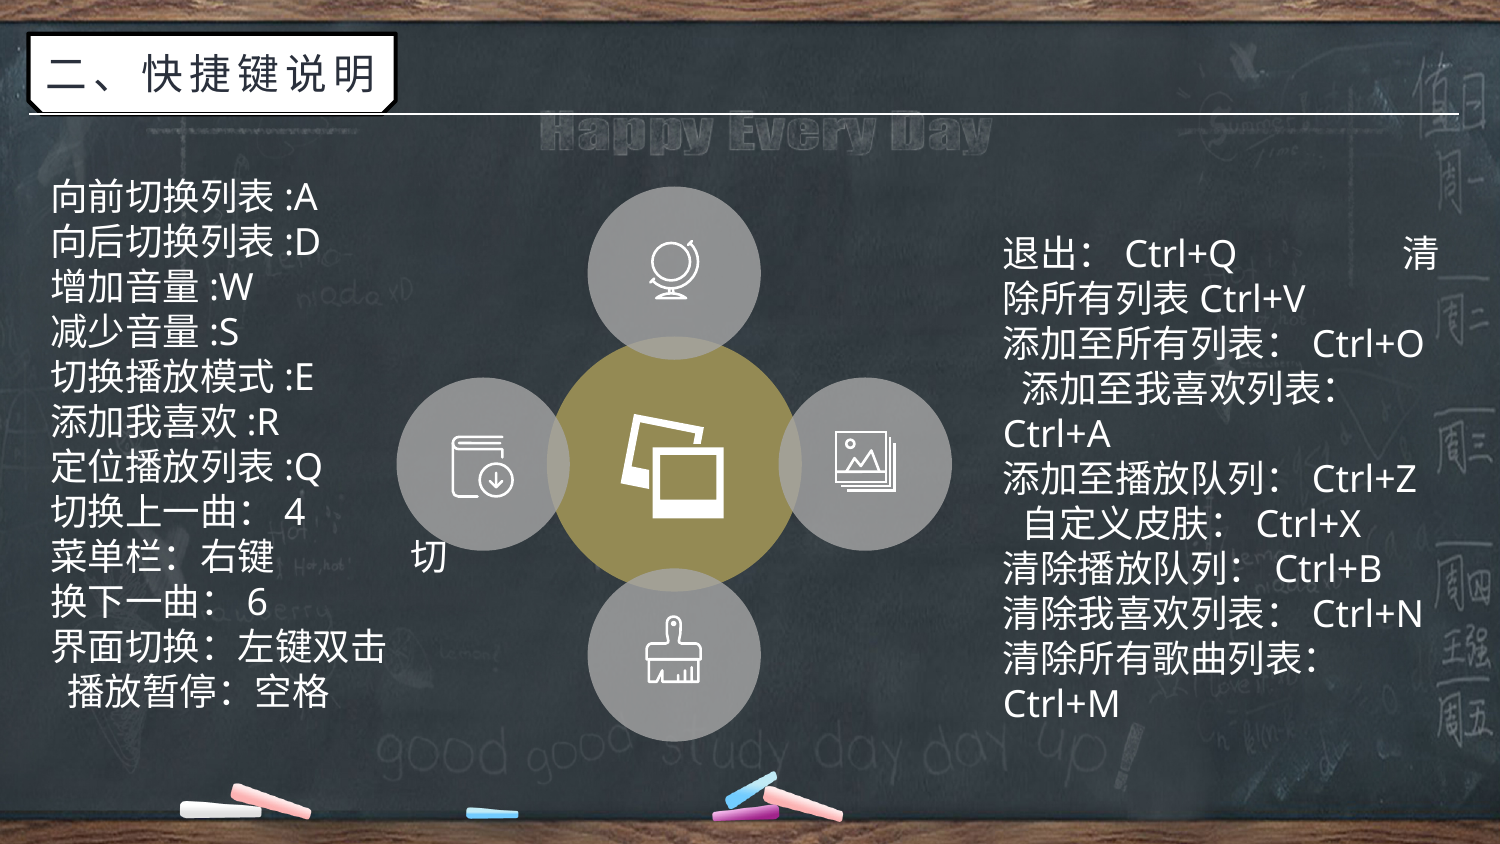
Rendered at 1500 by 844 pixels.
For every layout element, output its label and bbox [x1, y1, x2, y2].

text_box [620, 413, 724, 519]
text_box [646, 616, 701, 682]
text_box [452, 436, 513, 497]
text_box [650, 240, 701, 299]
text_box [835, 431, 895, 491]
picture [0, 0, 1500, 844]
